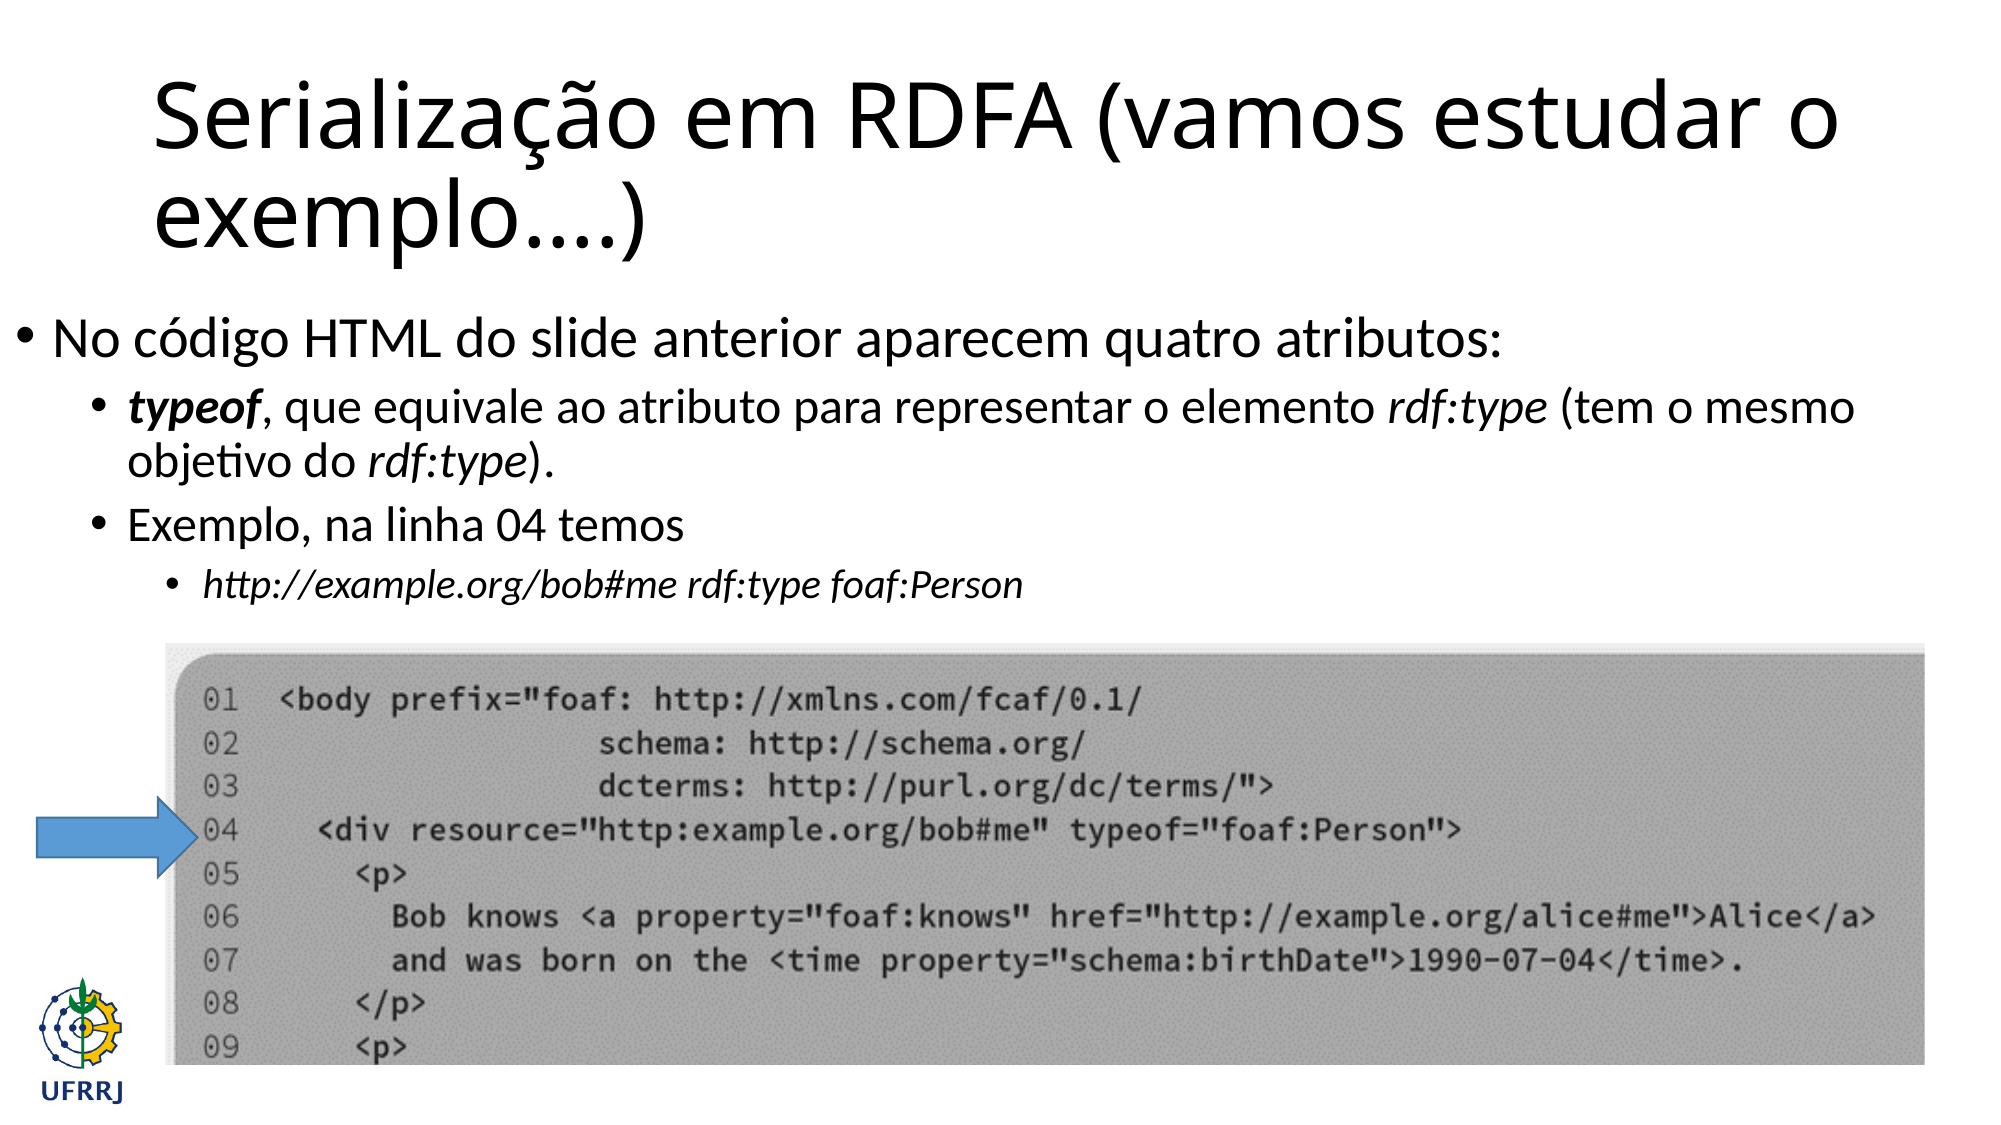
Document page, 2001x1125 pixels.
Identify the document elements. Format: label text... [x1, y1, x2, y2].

picture [165, 643, 1925, 1066]
list No código HTML do slide anterior aparecem quatro atributos: typeof, que equivale ao atributo para representar o elemento rdf:type (tem o mesmo objetivo do rdf:type). Exemplo, na linha 04 temos http://example.org/bob#me rdf:type foaf:Person [0, 299, 2000, 1125]
picture [22, 966, 143, 1114]
title Serialização em RDFA (vamos estudar o exemplo....) [137, 59, 1863, 278]
text_box [35, 795, 165, 880]
